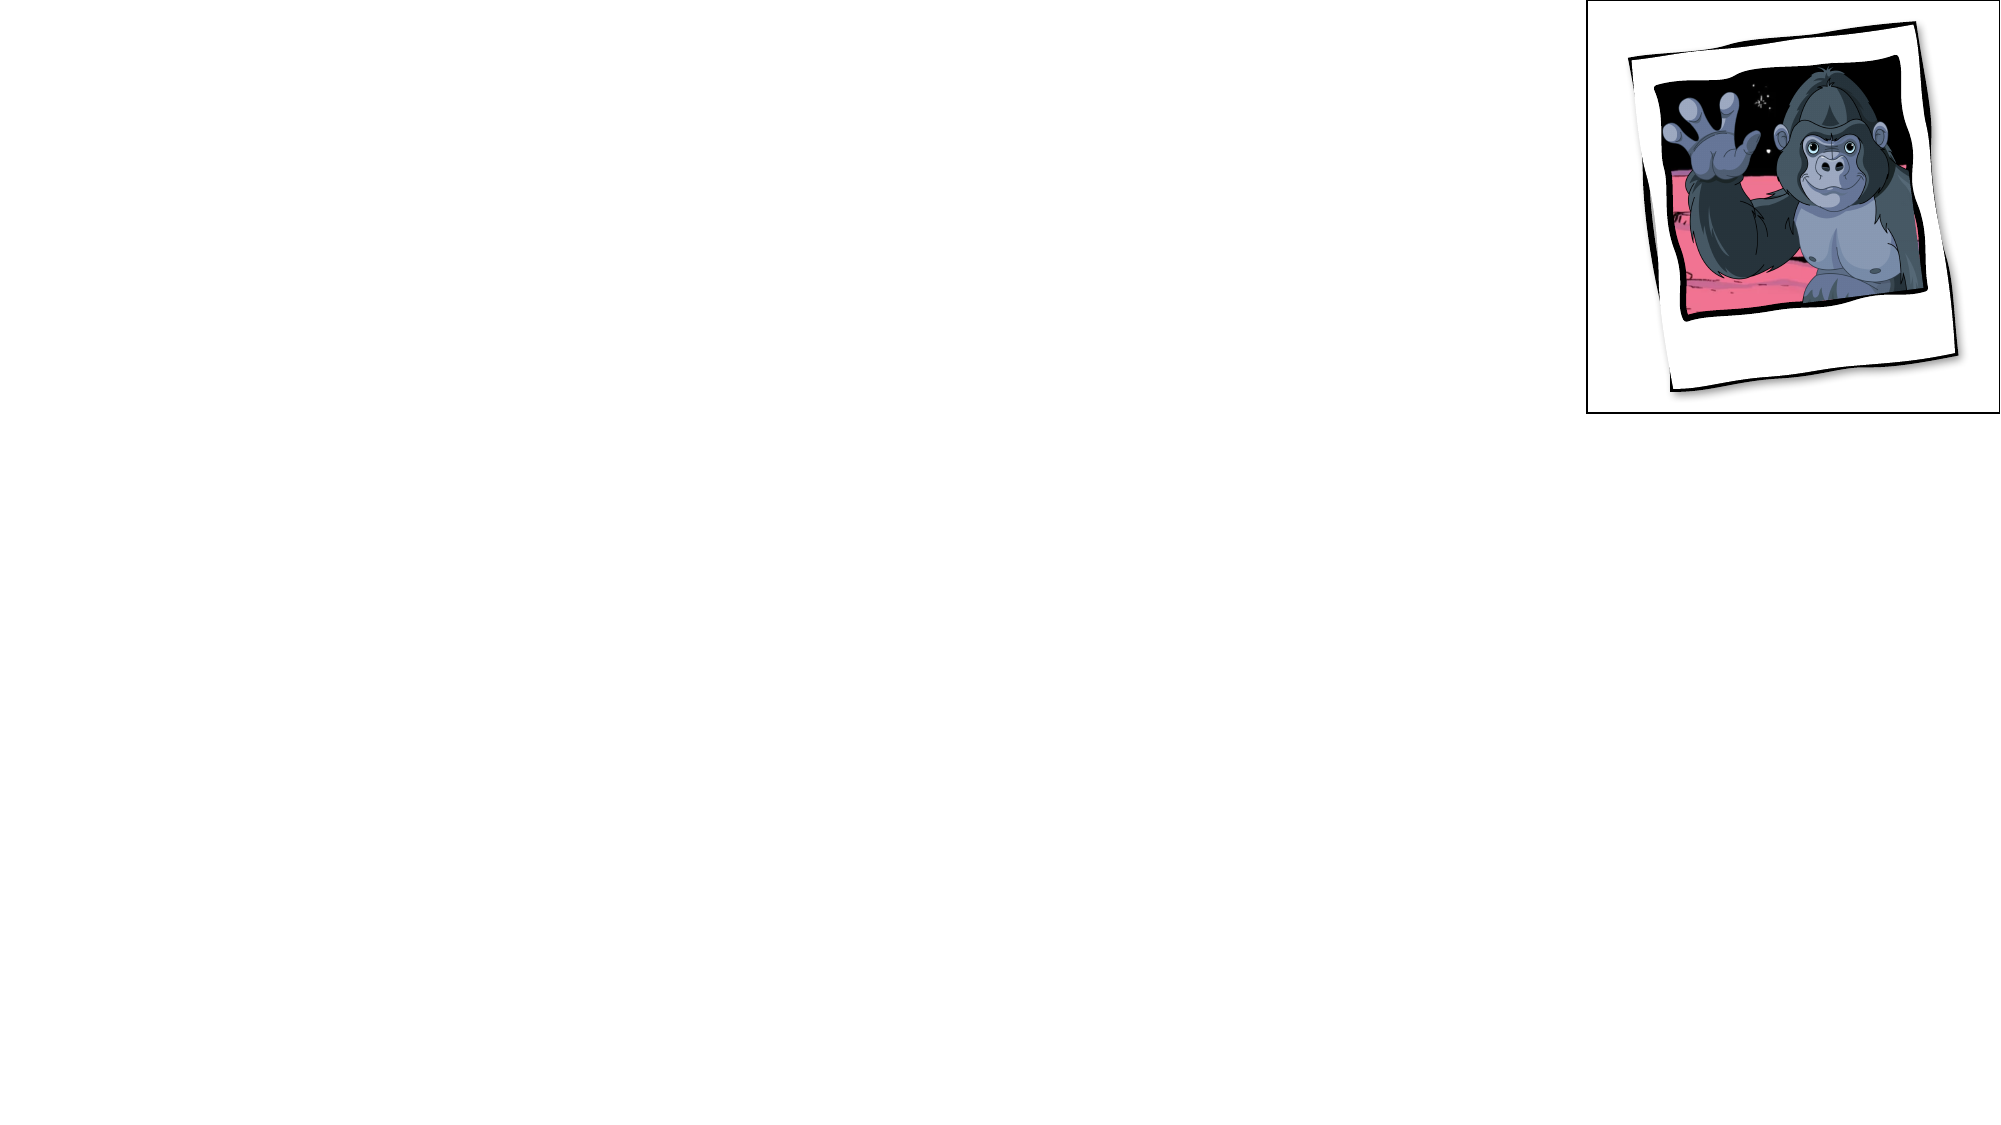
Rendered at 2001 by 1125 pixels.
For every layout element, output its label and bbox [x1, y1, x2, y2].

text_box [1651, 41, 1936, 373]
text_box [1586, 0, 2000, 414]
